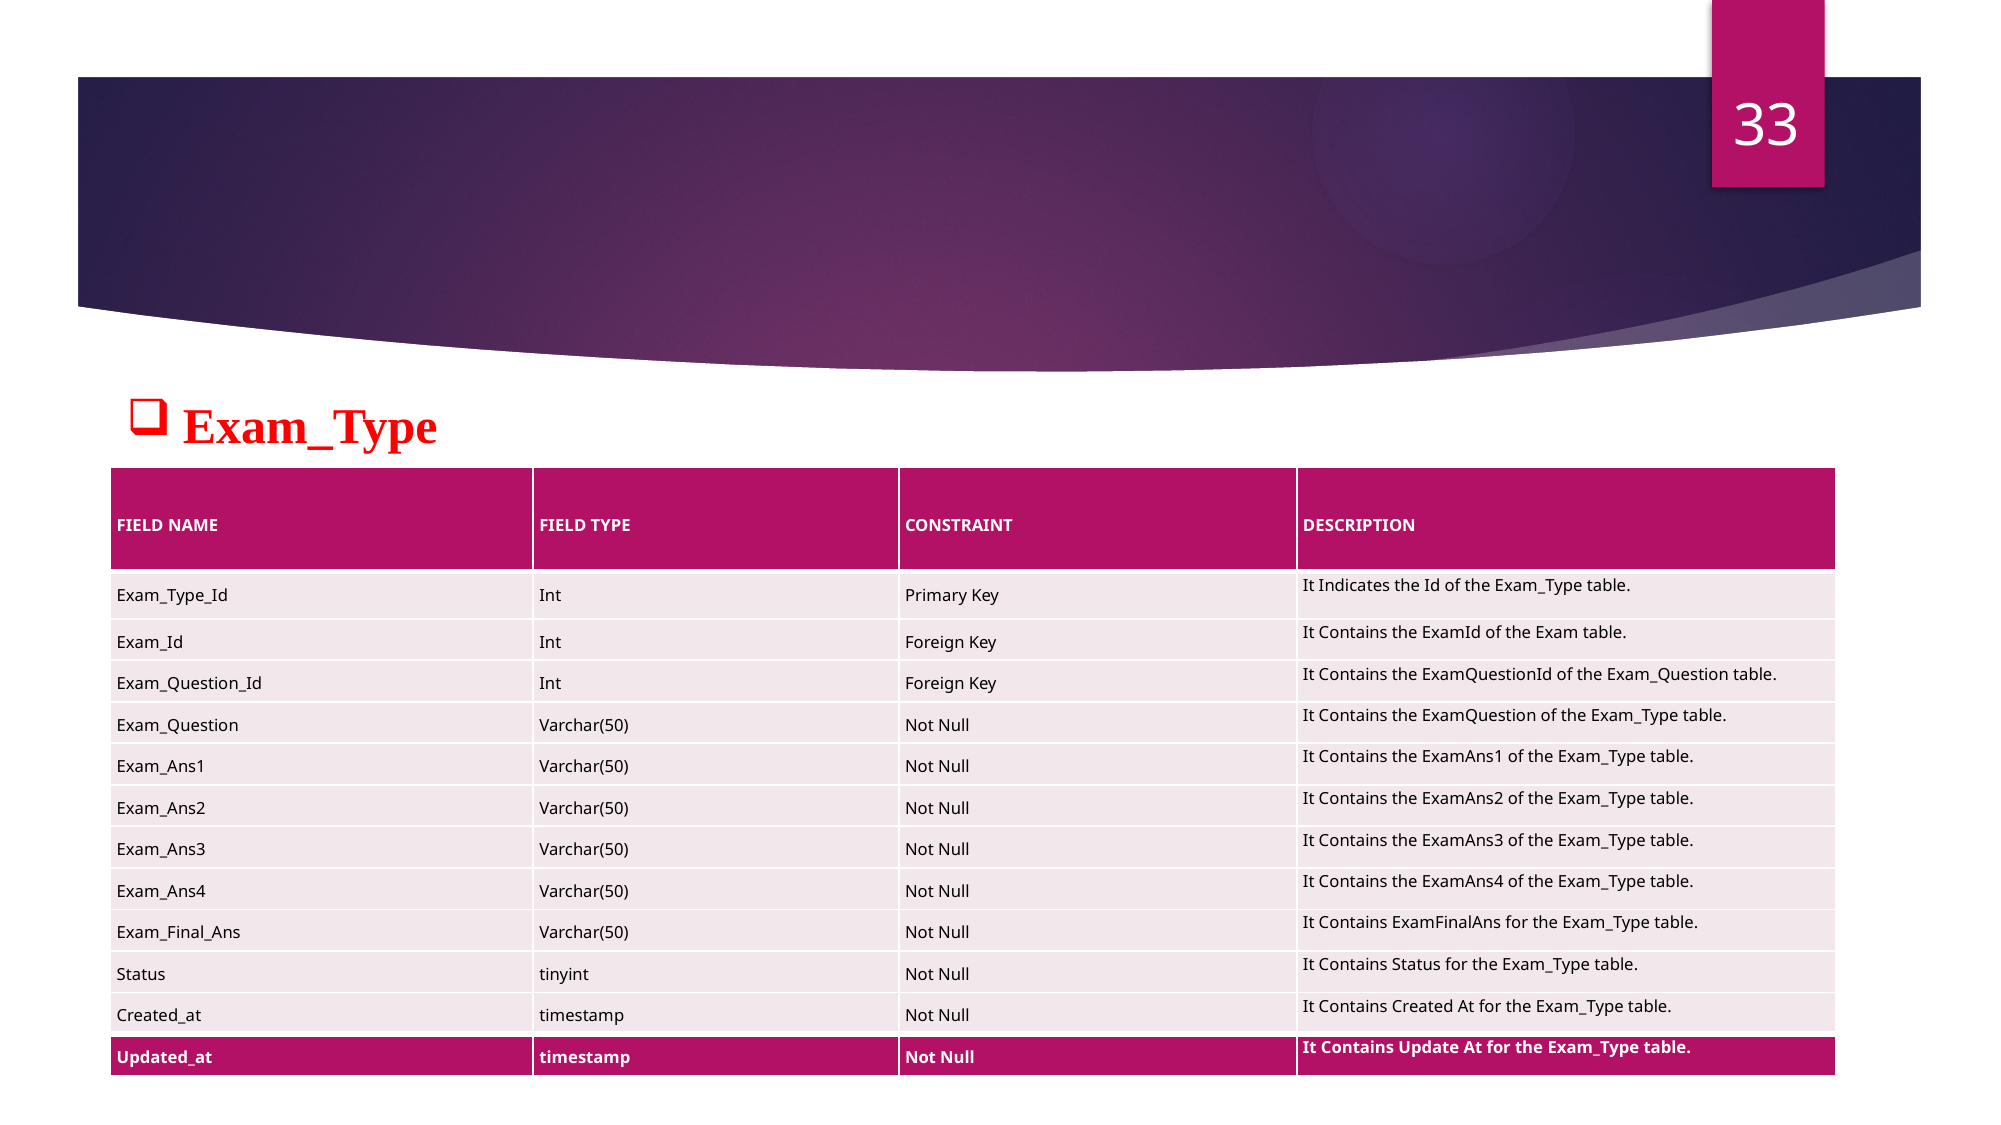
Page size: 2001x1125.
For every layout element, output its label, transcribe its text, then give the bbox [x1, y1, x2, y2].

table_cell Varchar(50) [534, 744, 898, 784]
table_cell Created_at [111, 993, 532, 1031]
table_cell Not Null [900, 744, 1296, 784]
table_cell Int [534, 620, 898, 659]
table_cell Int [534, 661, 898, 701]
table_cell It Contains Update At for the Exam_Type table. [1298, 1037, 1835, 1075]
slide_number 33 [1698, 48, 1836, 175]
table_cell It Contains Created At for the Exam_Type table. [1298, 993, 1835, 1031]
table_cell Not Null [900, 993, 1296, 1031]
table_cell Not Null [900, 827, 1296, 867]
table_cell Not Null [900, 869, 1296, 909]
table_cell Varchar(50) [534, 827, 898, 867]
table_cell It Contains the ExamAns1 of the Exam_Type table. [1298, 744, 1835, 784]
table_cell timestamp [534, 1037, 898, 1075]
table_cell It Contains the ExamAns2 of the Exam_Type table. [1298, 786, 1835, 825]
table_cell Exam_Ans4 [111, 869, 532, 909]
table_cell Not Null [900, 703, 1296, 742]
table_cell Exam_Final_Ans [111, 910, 532, 950]
table_cell tinyint [534, 952, 898, 992]
table_cell Exam_Ans1 [111, 744, 532, 784]
table_cell Foreign Key [900, 620, 1296, 659]
table_cell It Contains the ExamAns3 of the Exam_Type table. [1298, 827, 1835, 867]
table_cell Updated_at [111, 1037, 532, 1075]
table_cell Exam_Type_Id [111, 574, 532, 618]
table_cell Exam_Id [111, 620, 532, 659]
table_cell It Contains the ExamId of the Exam table. [1298, 620, 1835, 659]
table_cell It Indicates the Id of the Exam_Type table. [1298, 574, 1835, 618]
table_cell Int [534, 574, 898, 618]
table_cell It Contains the ExamAns4 of the Exam_Type table. [1298, 869, 1835, 909]
table_cell Primary Key [900, 574, 1296, 618]
table_cell Varchar(50) [534, 786, 898, 825]
table_cell It Contains ExamFinalAns for the Exam_Type table. [1298, 910, 1835, 950]
table_cell Not Null [900, 1037, 1296, 1075]
table_cell Not Null [900, 952, 1296, 992]
table_cell Exam_Question_Id [111, 661, 532, 701]
table_cell Status [111, 952, 532, 992]
table_header CONSTRAINT [900, 468, 1296, 569]
table_cell Exam_Ans3 [111, 827, 532, 867]
table_cell It Contains Status for the Exam_Type table. [1298, 952, 1835, 992]
table_cell Exam_Question [111, 703, 532, 742]
table_header FIELD NAME [111, 468, 532, 569]
table_cell Varchar(50) [534, 869, 898, 909]
table_cell Varchar(50) [534, 703, 898, 742]
table_header DESCRIPTION [1298, 468, 1835, 569]
text_box Exam_Type [111, 381, 453, 461]
table_cell Not Null [900, 786, 1296, 825]
table_cell Foreign Key [900, 661, 1296, 701]
table_cell Exam_Ans2 [111, 786, 532, 825]
table_cell It Contains the ExamQuestionId of the Exam_Question table. [1298, 661, 1835, 701]
table_header FIELD TYPE [534, 468, 898, 569]
table_cell timestamp [534, 993, 898, 1031]
table_cell Varchar(50) [534, 910, 898, 950]
table_cell Not Null [900, 910, 1296, 950]
table_cell It Contains the ExamQuestion of the Exam_Type table. [1298, 703, 1835, 742]
